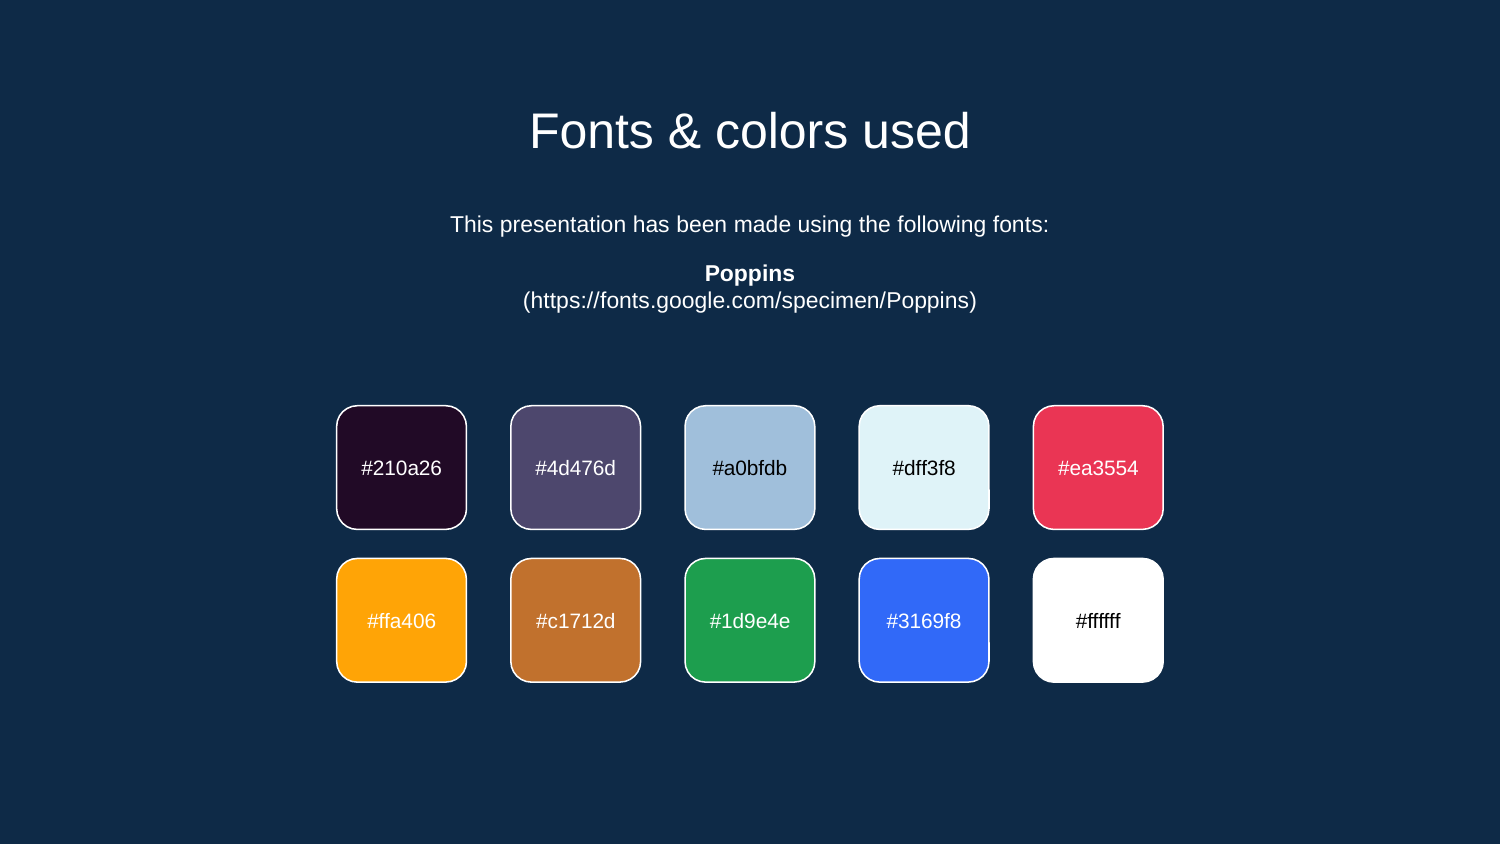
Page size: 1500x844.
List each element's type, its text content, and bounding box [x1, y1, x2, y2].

text_box [510, 558, 641, 584]
text_box [685, 657, 815, 683]
text_box [336, 657, 467, 683]
text_box #1d9e4e [685, 584, 815, 657]
text_box [510, 657, 641, 683]
text_box #4d476d [510, 431, 641, 504]
text_box [336, 504, 467, 530]
text_box #3169f8 [859, 584, 989, 657]
text_box This presentation has been made using the following fonts: Poppins (https://fonts.google.com/specimen/Poppins) [117, 194, 1383, 356]
text_box [859, 504, 989, 530]
text_box #210a26 [336, 431, 467, 504]
text_box [685, 504, 815, 530]
text_box #c1712d [510, 584, 641, 657]
text_box [1033, 504, 1164, 530]
text_box #ea3554 [1033, 431, 1164, 504]
text_box [336, 405, 467, 431]
text_box [1033, 558, 1164, 584]
text_box [859, 558, 989, 584]
text_box #ffffff [1033, 584, 1164, 657]
text_box [336, 558, 467, 584]
text_box [685, 405, 815, 431]
text_box #ffa406 [336, 584, 467, 657]
text_box #a0bfdb [685, 431, 815, 504]
text_box [859, 657, 989, 683]
text_box [859, 405, 989, 431]
text_box [510, 405, 641, 431]
title Fonts & colors used [117, 83, 1383, 163]
text_box [510, 504, 641, 530]
text_box [1033, 657, 1164, 683]
text_box [685, 558, 815, 584]
text_box #dff3f8 [859, 431, 989, 504]
text_box [1033, 405, 1164, 431]
